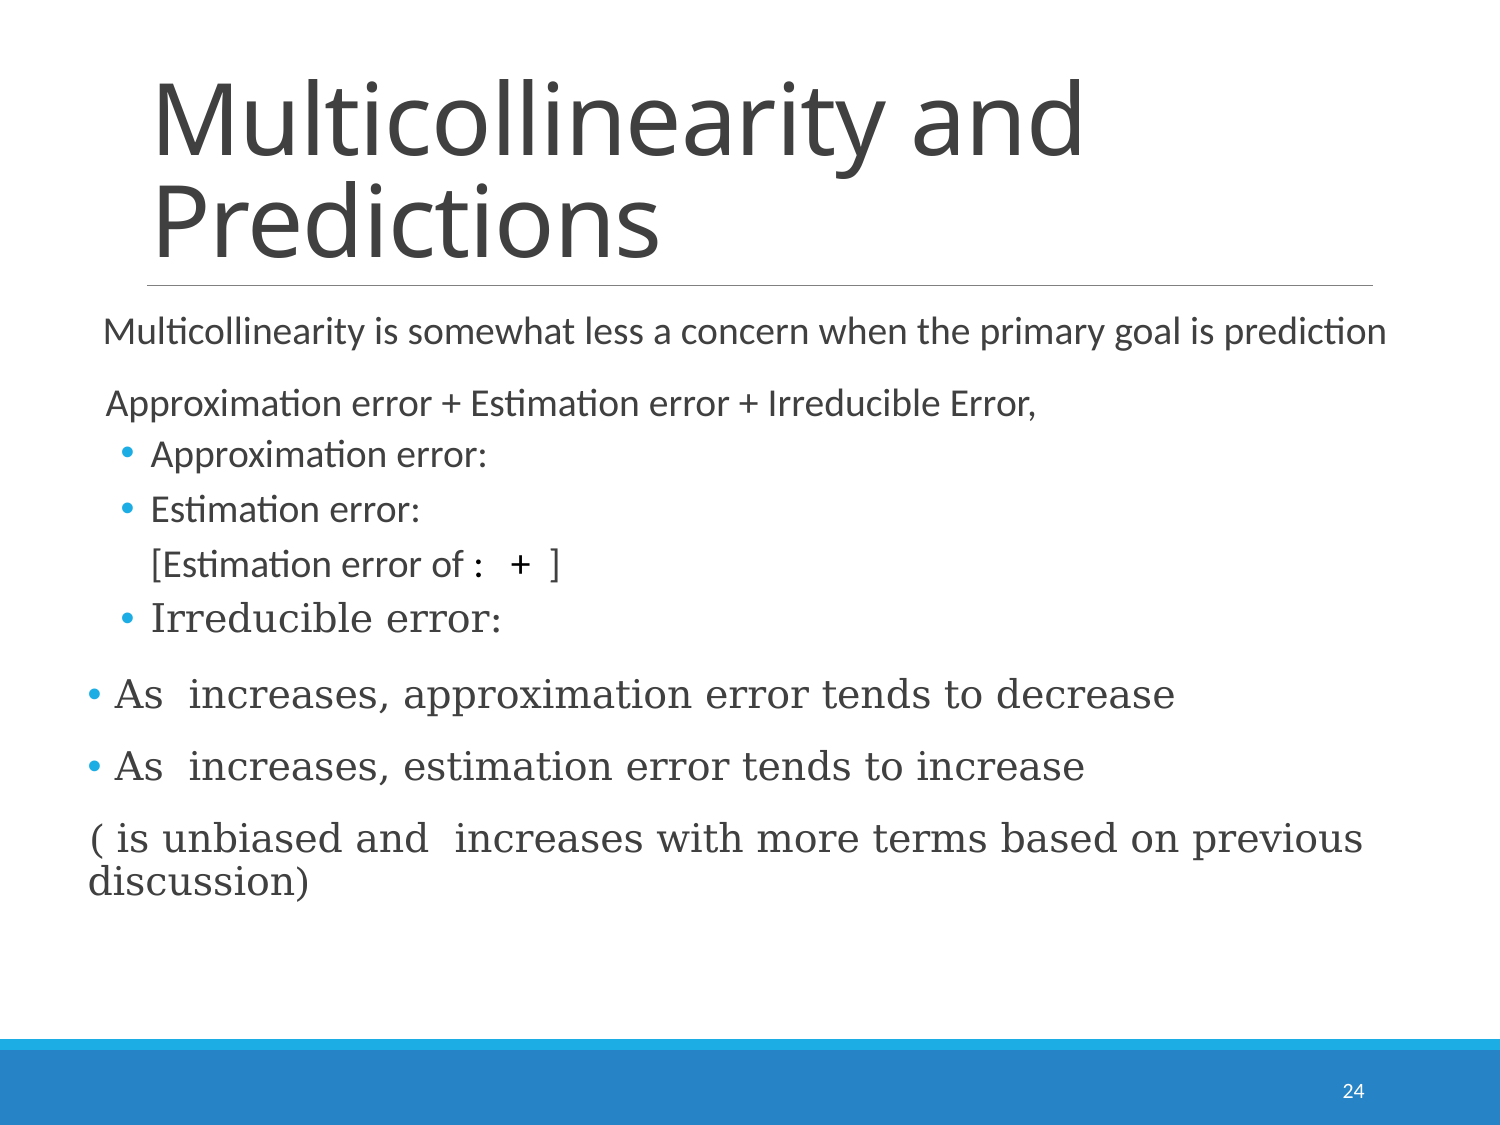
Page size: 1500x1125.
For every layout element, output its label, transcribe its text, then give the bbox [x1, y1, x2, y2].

slide_number 24 [1218, 1059, 1380, 1120]
title Multicollinearity and Predictions [135, 47, 1463, 285]
